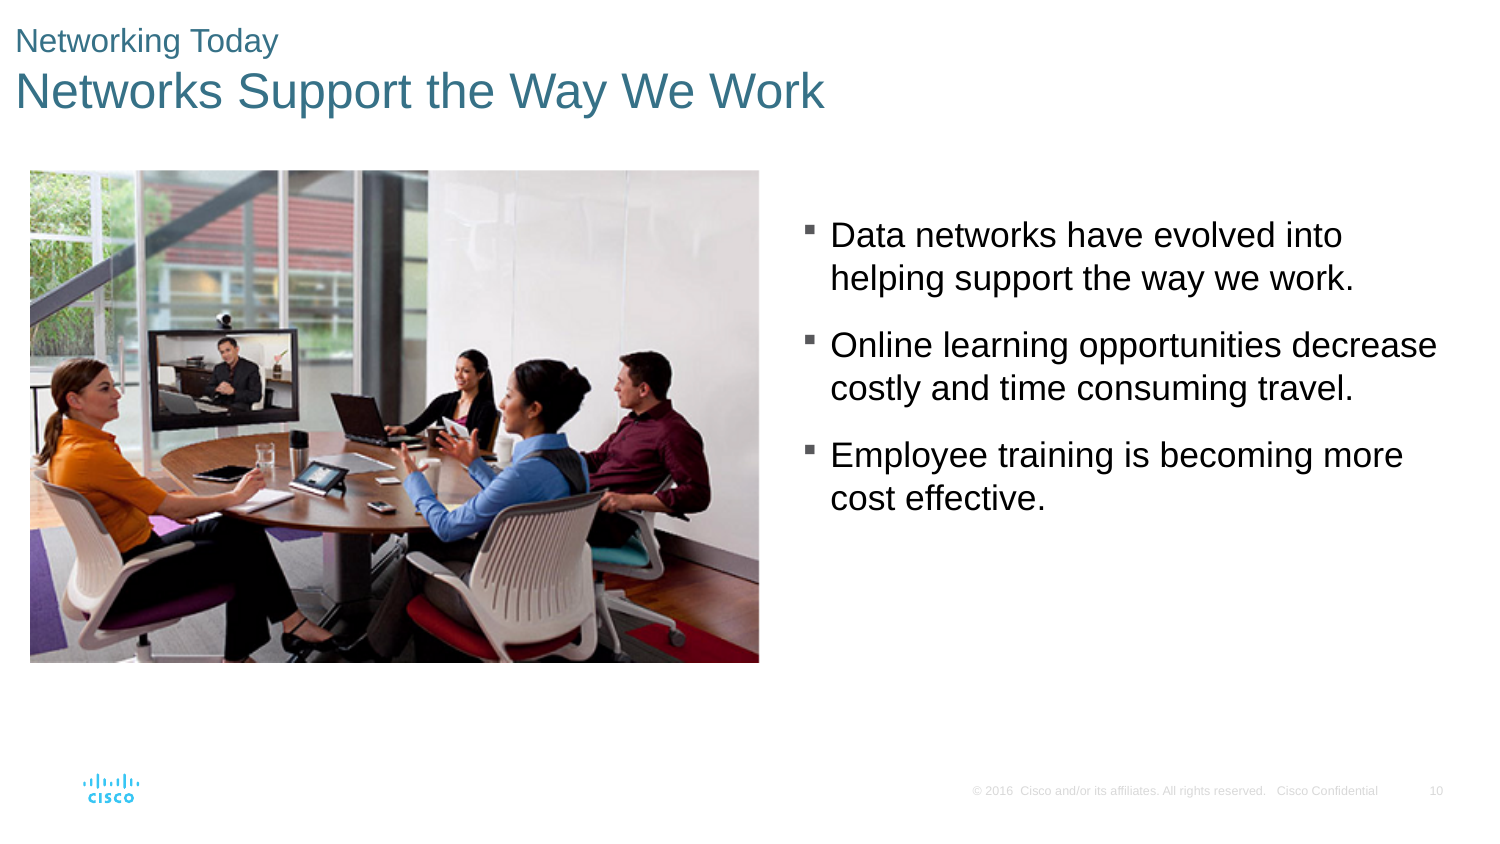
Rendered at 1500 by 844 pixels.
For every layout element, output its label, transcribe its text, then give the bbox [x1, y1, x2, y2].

list Data networks have evolved into helping support the way we work. Online learning opportunities decrease costly and time consuming travel. Employee training is becoming more cost effective. [787, 205, 1473, 637]
picture [30, 169, 765, 664]
title Networking Today Networks Support the Way We Work [0, 6, 1500, 131]
